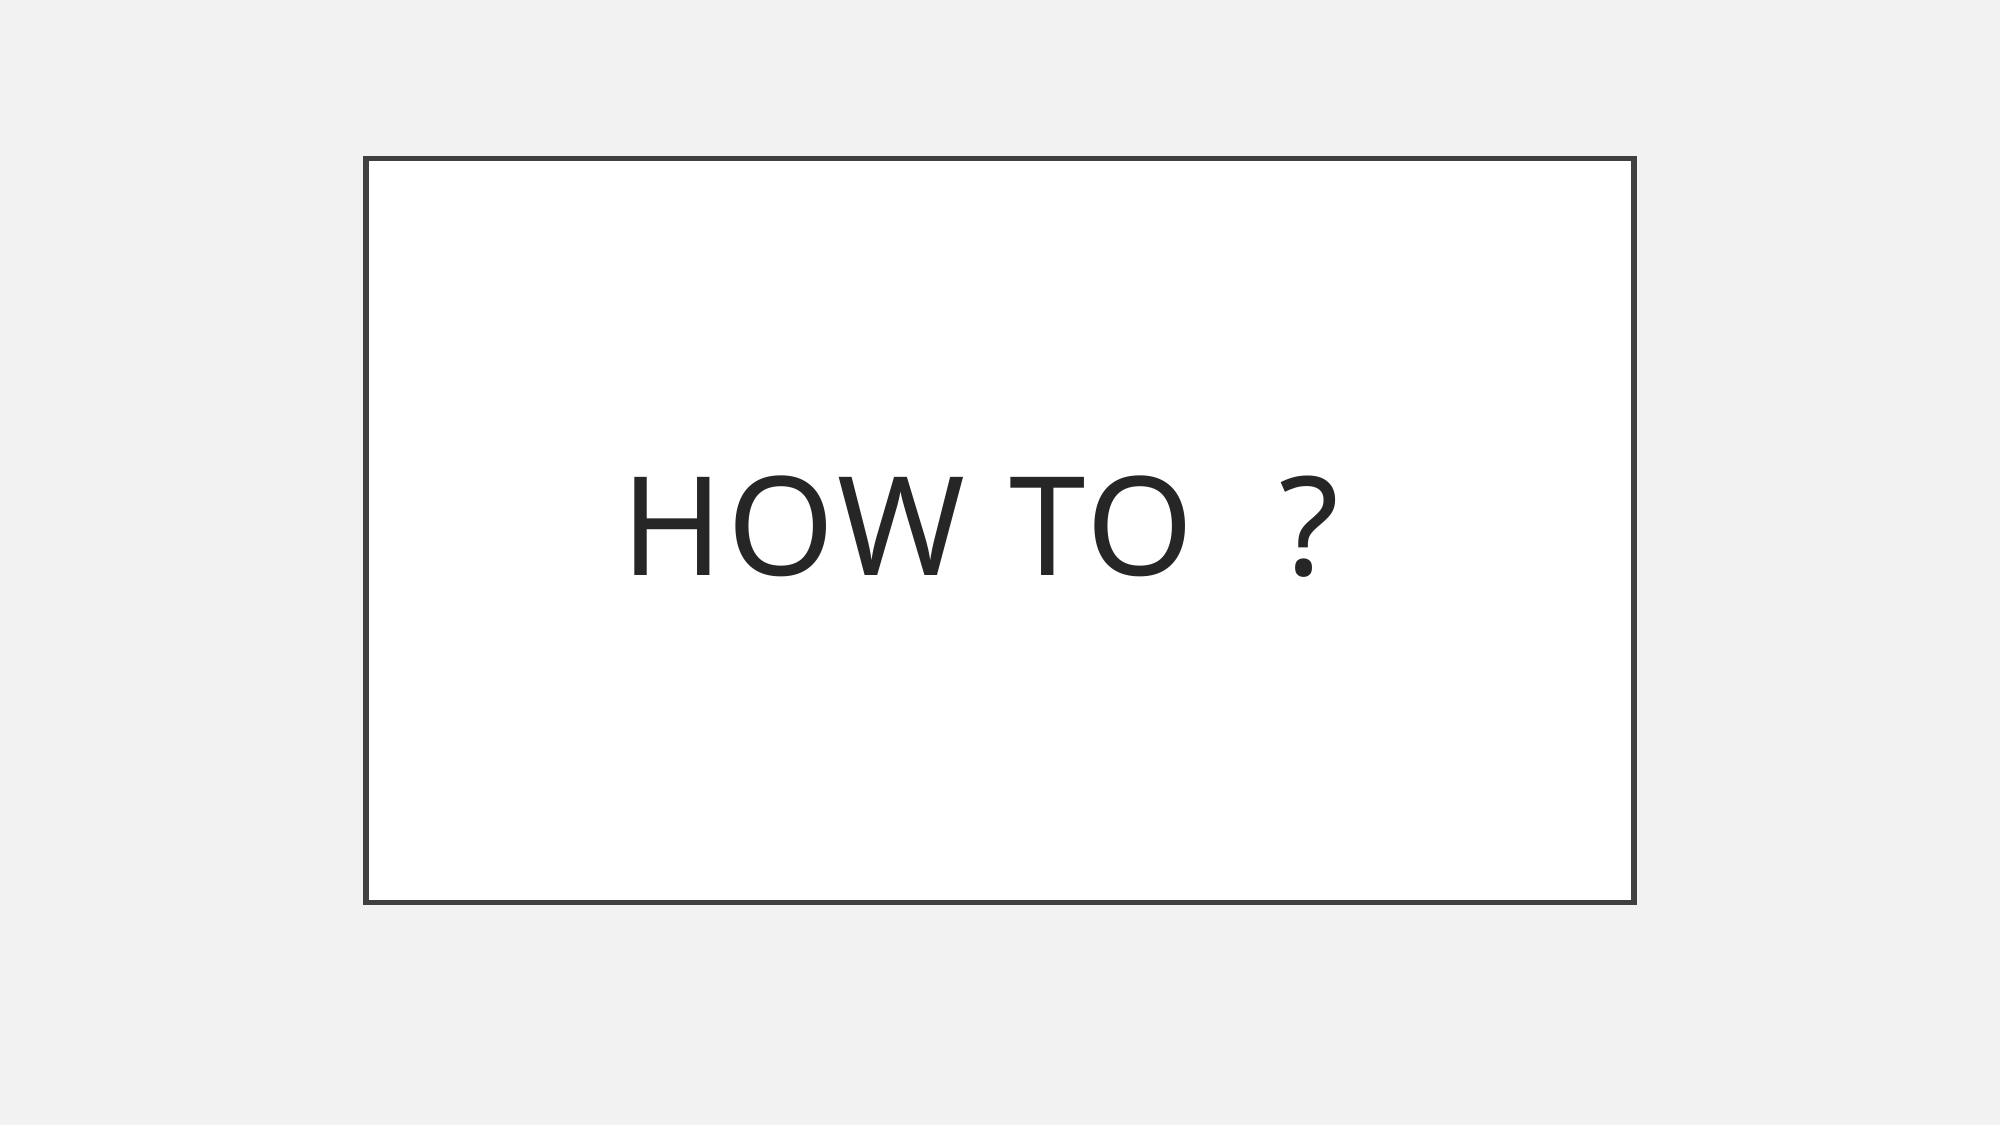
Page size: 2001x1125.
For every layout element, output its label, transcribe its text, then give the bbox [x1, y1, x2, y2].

title HOW TO ? [363, 156, 1637, 905]
